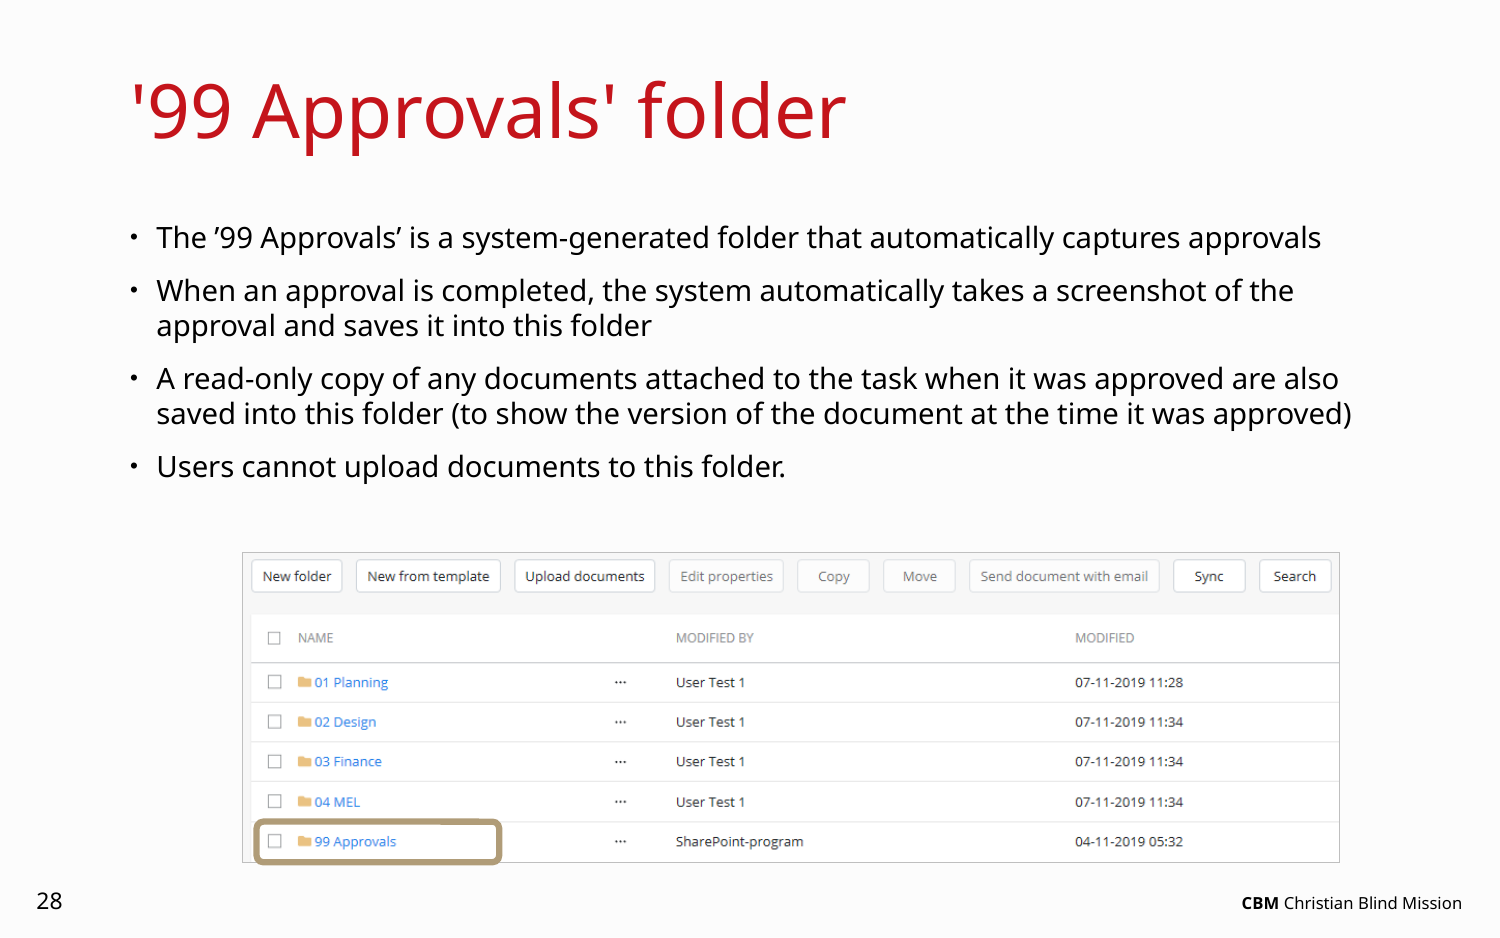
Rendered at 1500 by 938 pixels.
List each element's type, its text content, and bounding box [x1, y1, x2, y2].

picture [242, 552, 1340, 863]
slide_number 28 [21, 878, 472, 938]
title '99 Approvals' folder [130, 77, 1370, 219]
list The ’99 Approvals’ is a system-generated folder that automatically captures approvals When an approval is completed, the system automatically takes a screenshot of the approval and saves it into this folder A read-only copy of any documents attached to the task when it was approved are also saved into this folder (to show the version of the document at the time it was approved) Users cannot upload documents to this folder. [130, 219, 1370, 519]
